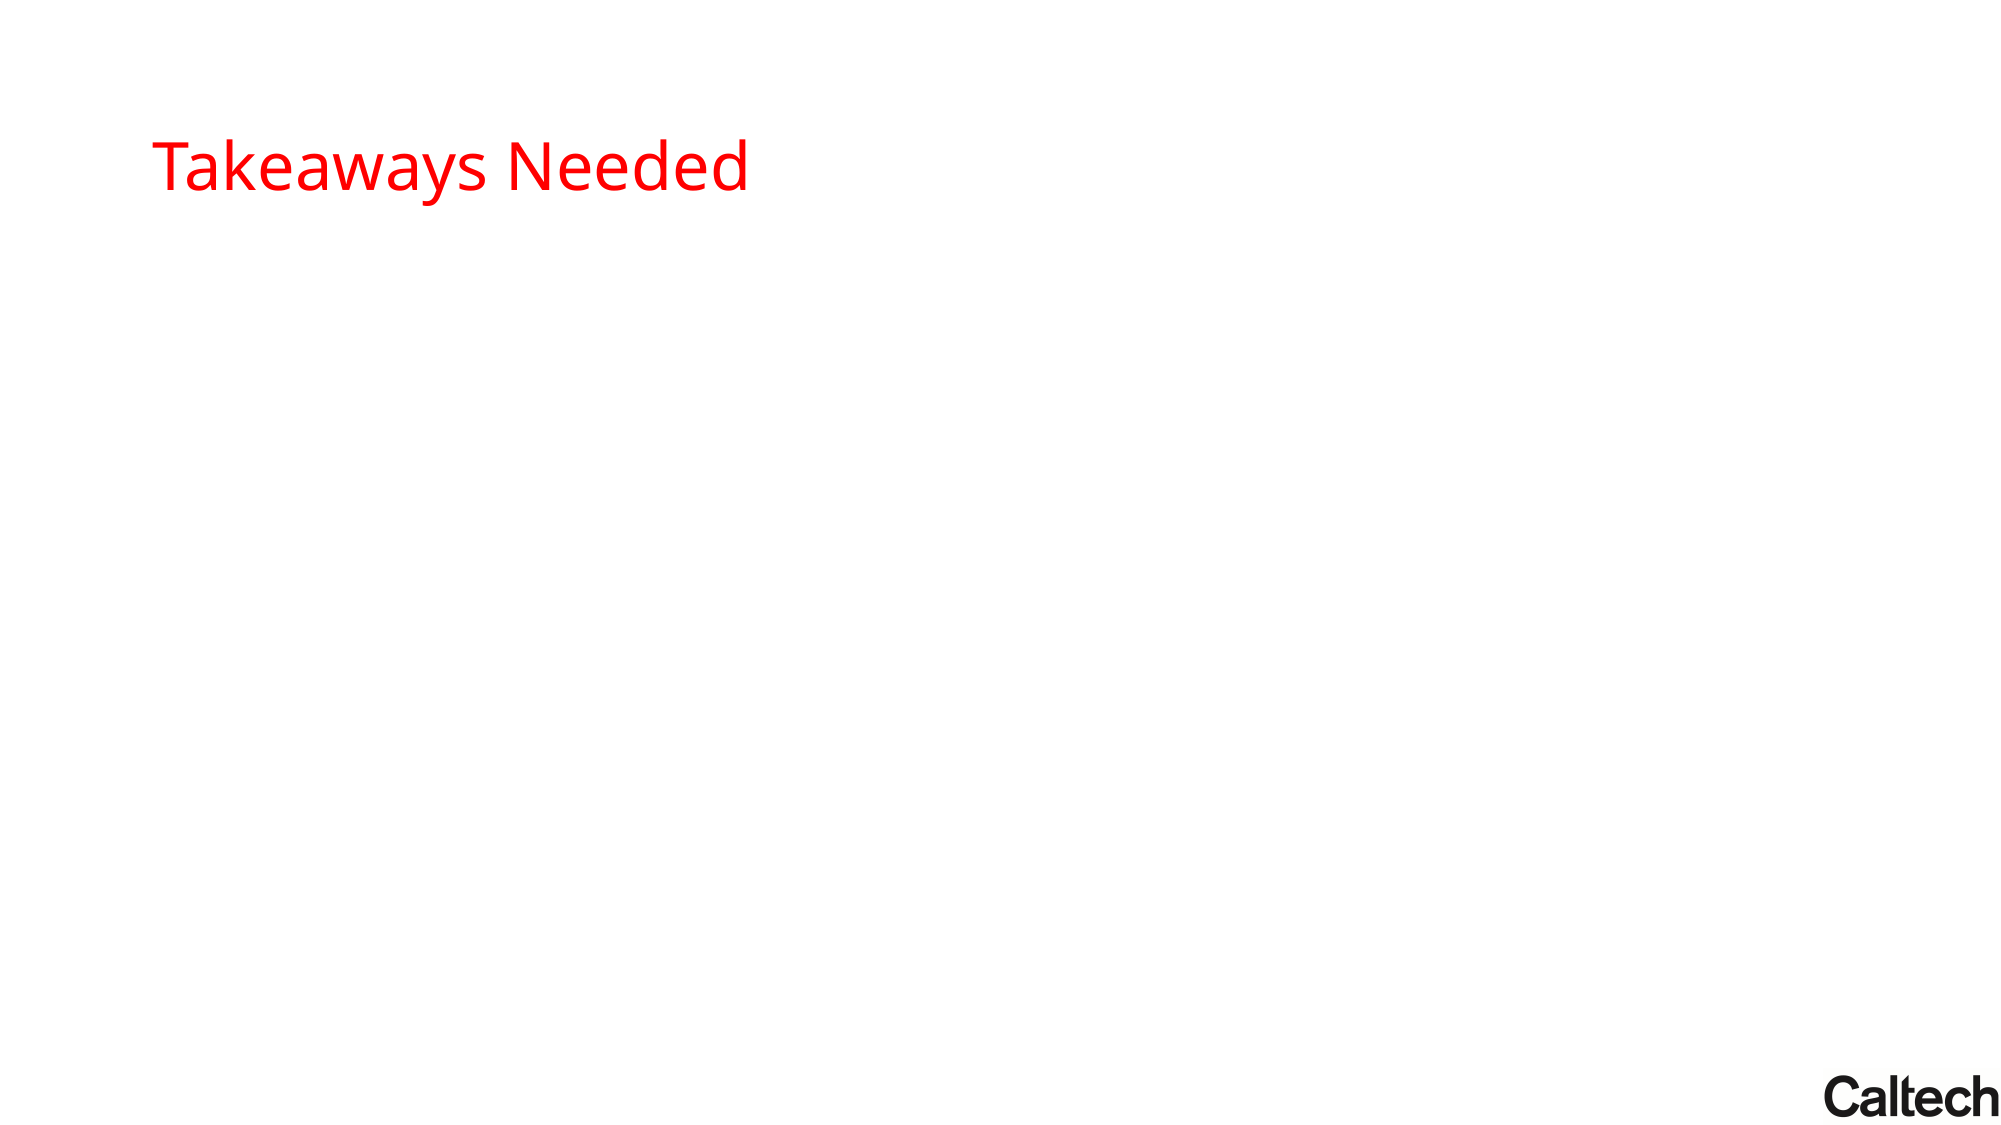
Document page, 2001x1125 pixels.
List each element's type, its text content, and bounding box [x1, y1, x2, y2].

title Takeaways Needed [137, 59, 1863, 278]
picture [1823, 1068, 2000, 1125]
